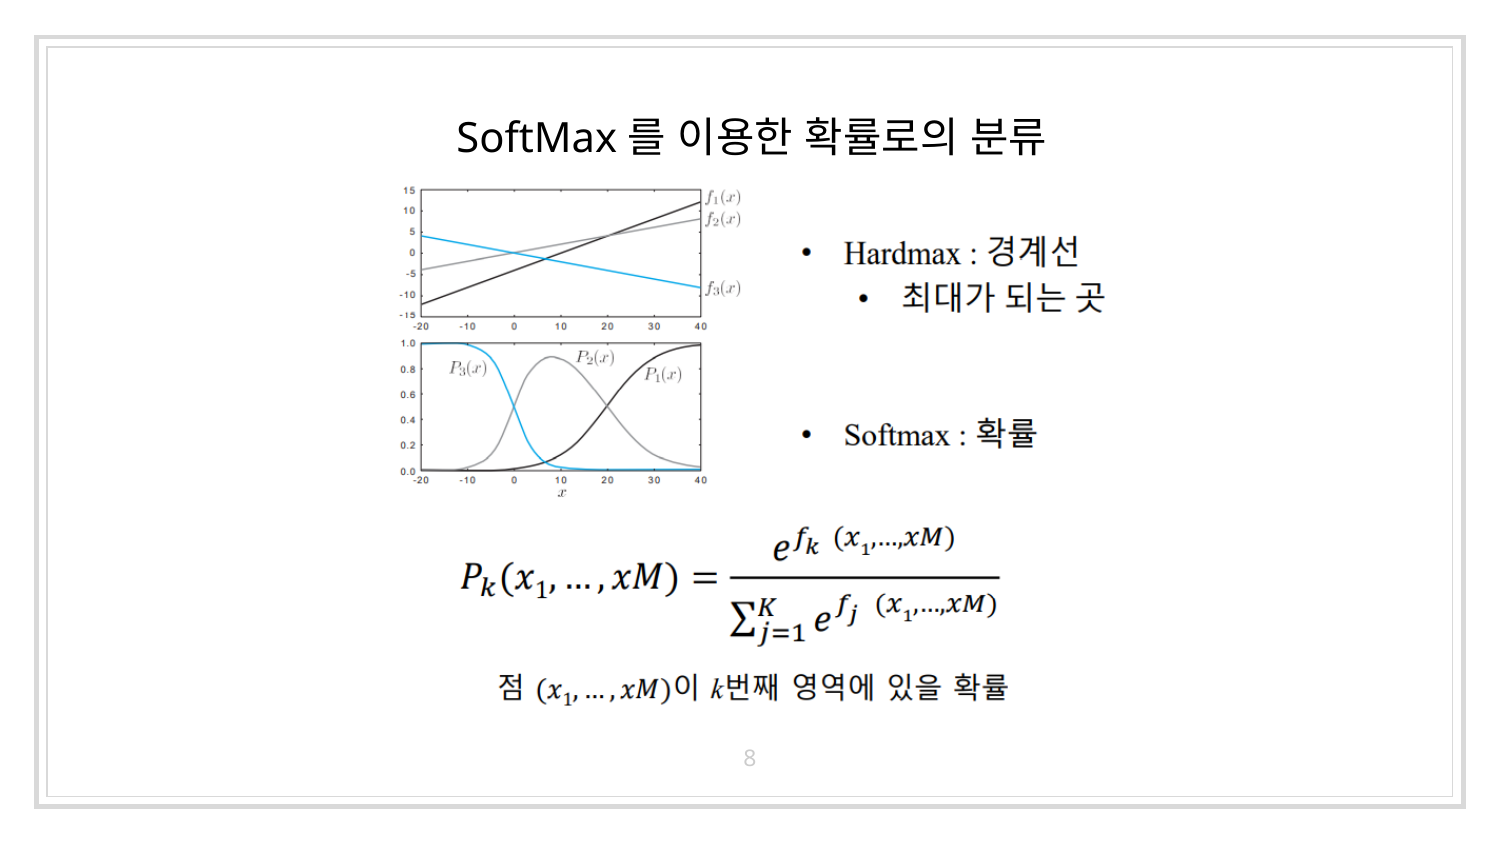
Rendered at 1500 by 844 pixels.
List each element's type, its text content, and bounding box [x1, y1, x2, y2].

picture [305, 158, 1150, 715]
title SoftMax를 이용한 확률로의 분류 [267, 83, 1237, 176]
slide_number 8 [705, 725, 795, 790]
